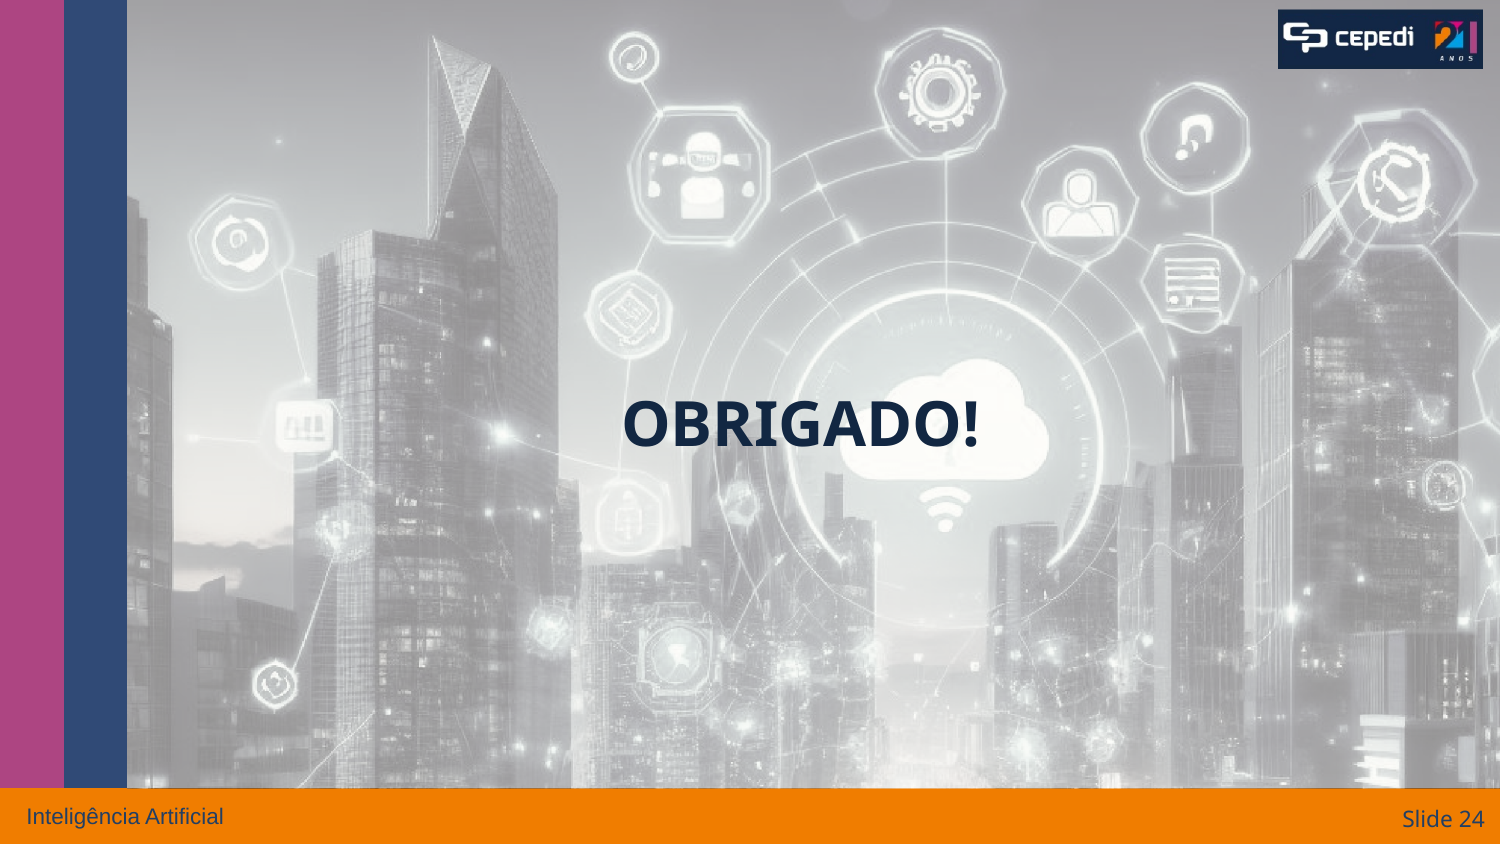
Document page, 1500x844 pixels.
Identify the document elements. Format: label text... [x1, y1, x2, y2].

slide_number Slide ‹#› [1277, 789, 1500, 844]
subtitle Inteligência Artificial [11, 782, 677, 844]
picture [0, 0, 1500, 844]
title OBRIGADO! [102, 352, 1500, 491]
